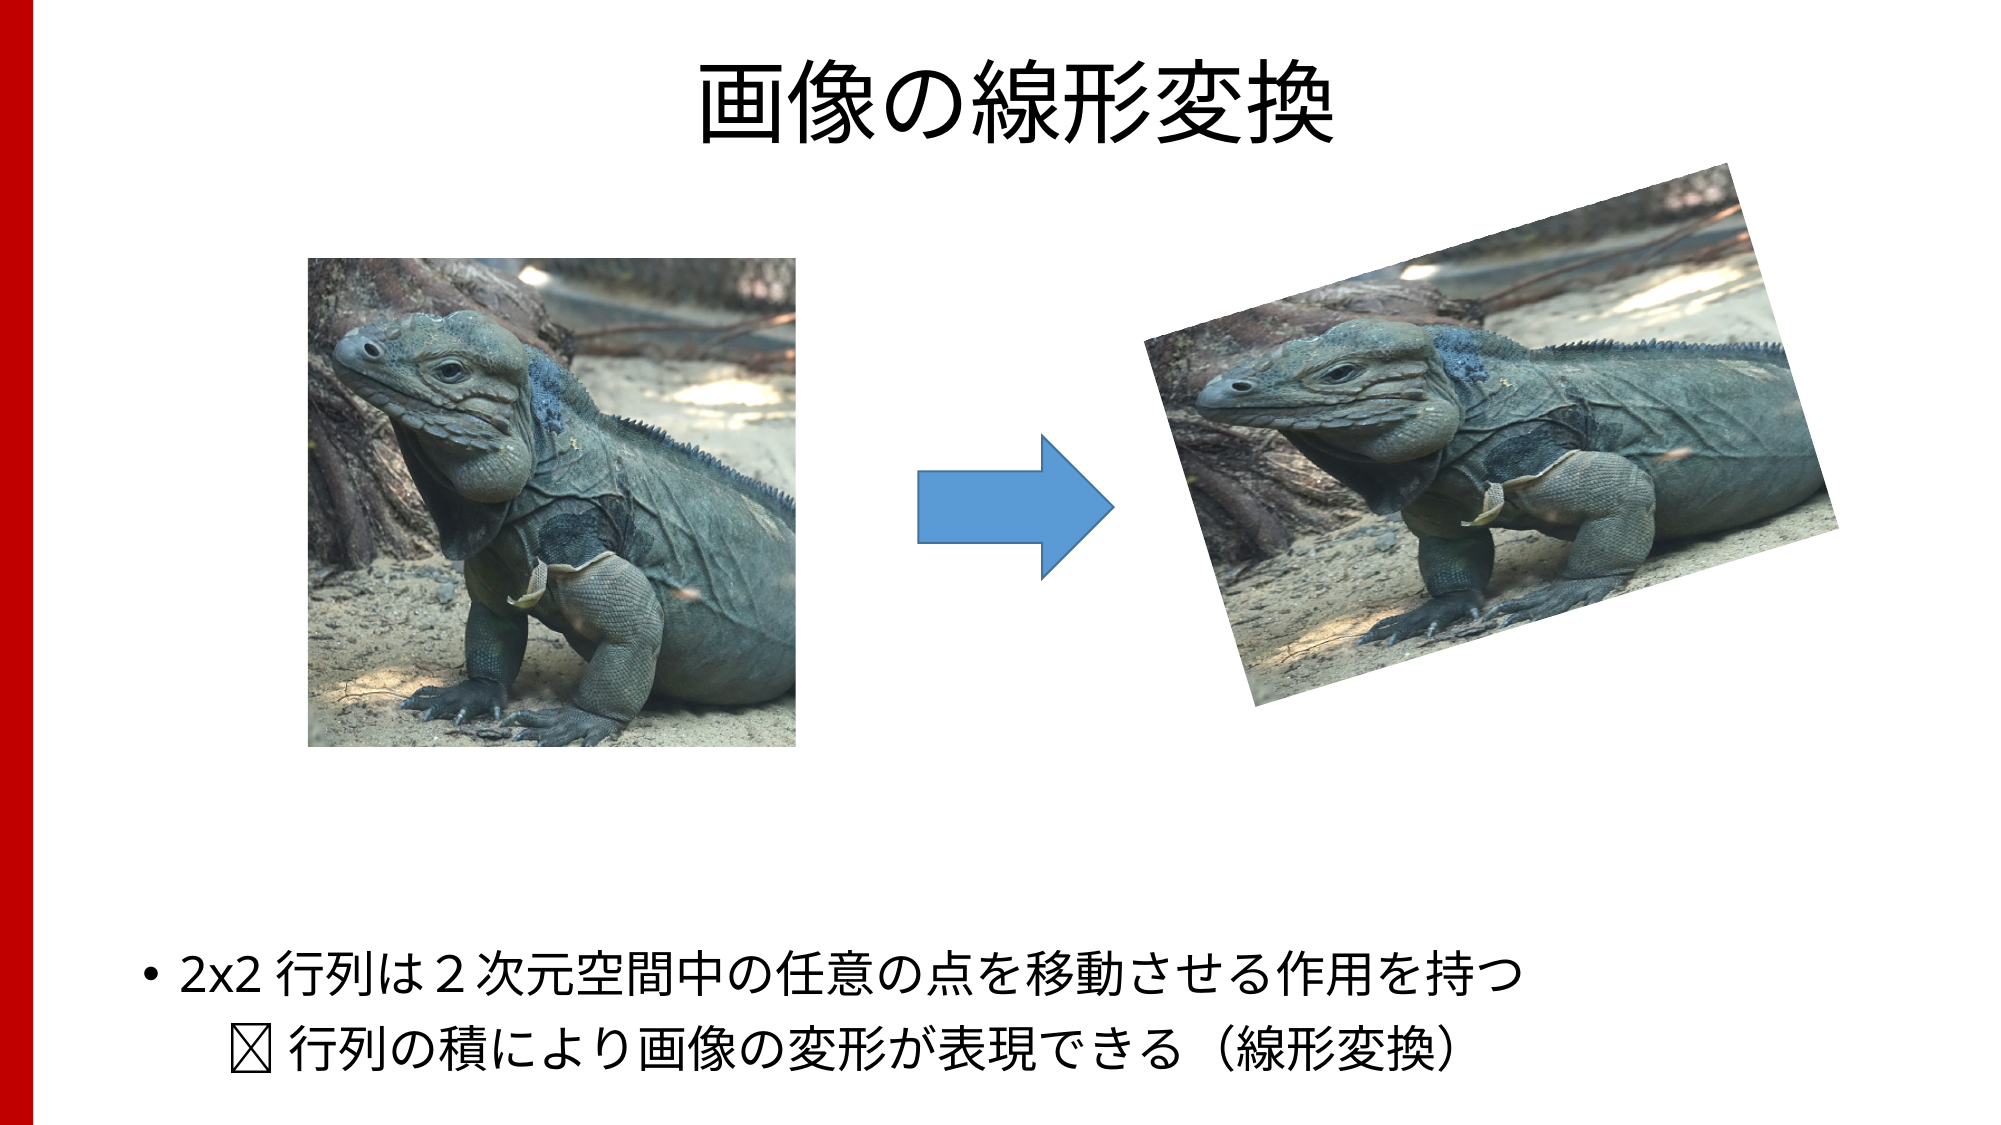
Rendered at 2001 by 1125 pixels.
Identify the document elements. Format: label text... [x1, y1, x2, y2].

picture [307, 258, 796, 747]
text_box [917, 433, 1116, 582]
list 2x2行列は２次元空間中の任意の点を移動させる作用を持つ  行列の積により画像の変形が表現できる（線形変換） [127, 941, 1905, 1125]
picture [1144, 163, 1840, 707]
title 画像の線形変換 [75, 46, 1958, 167]
